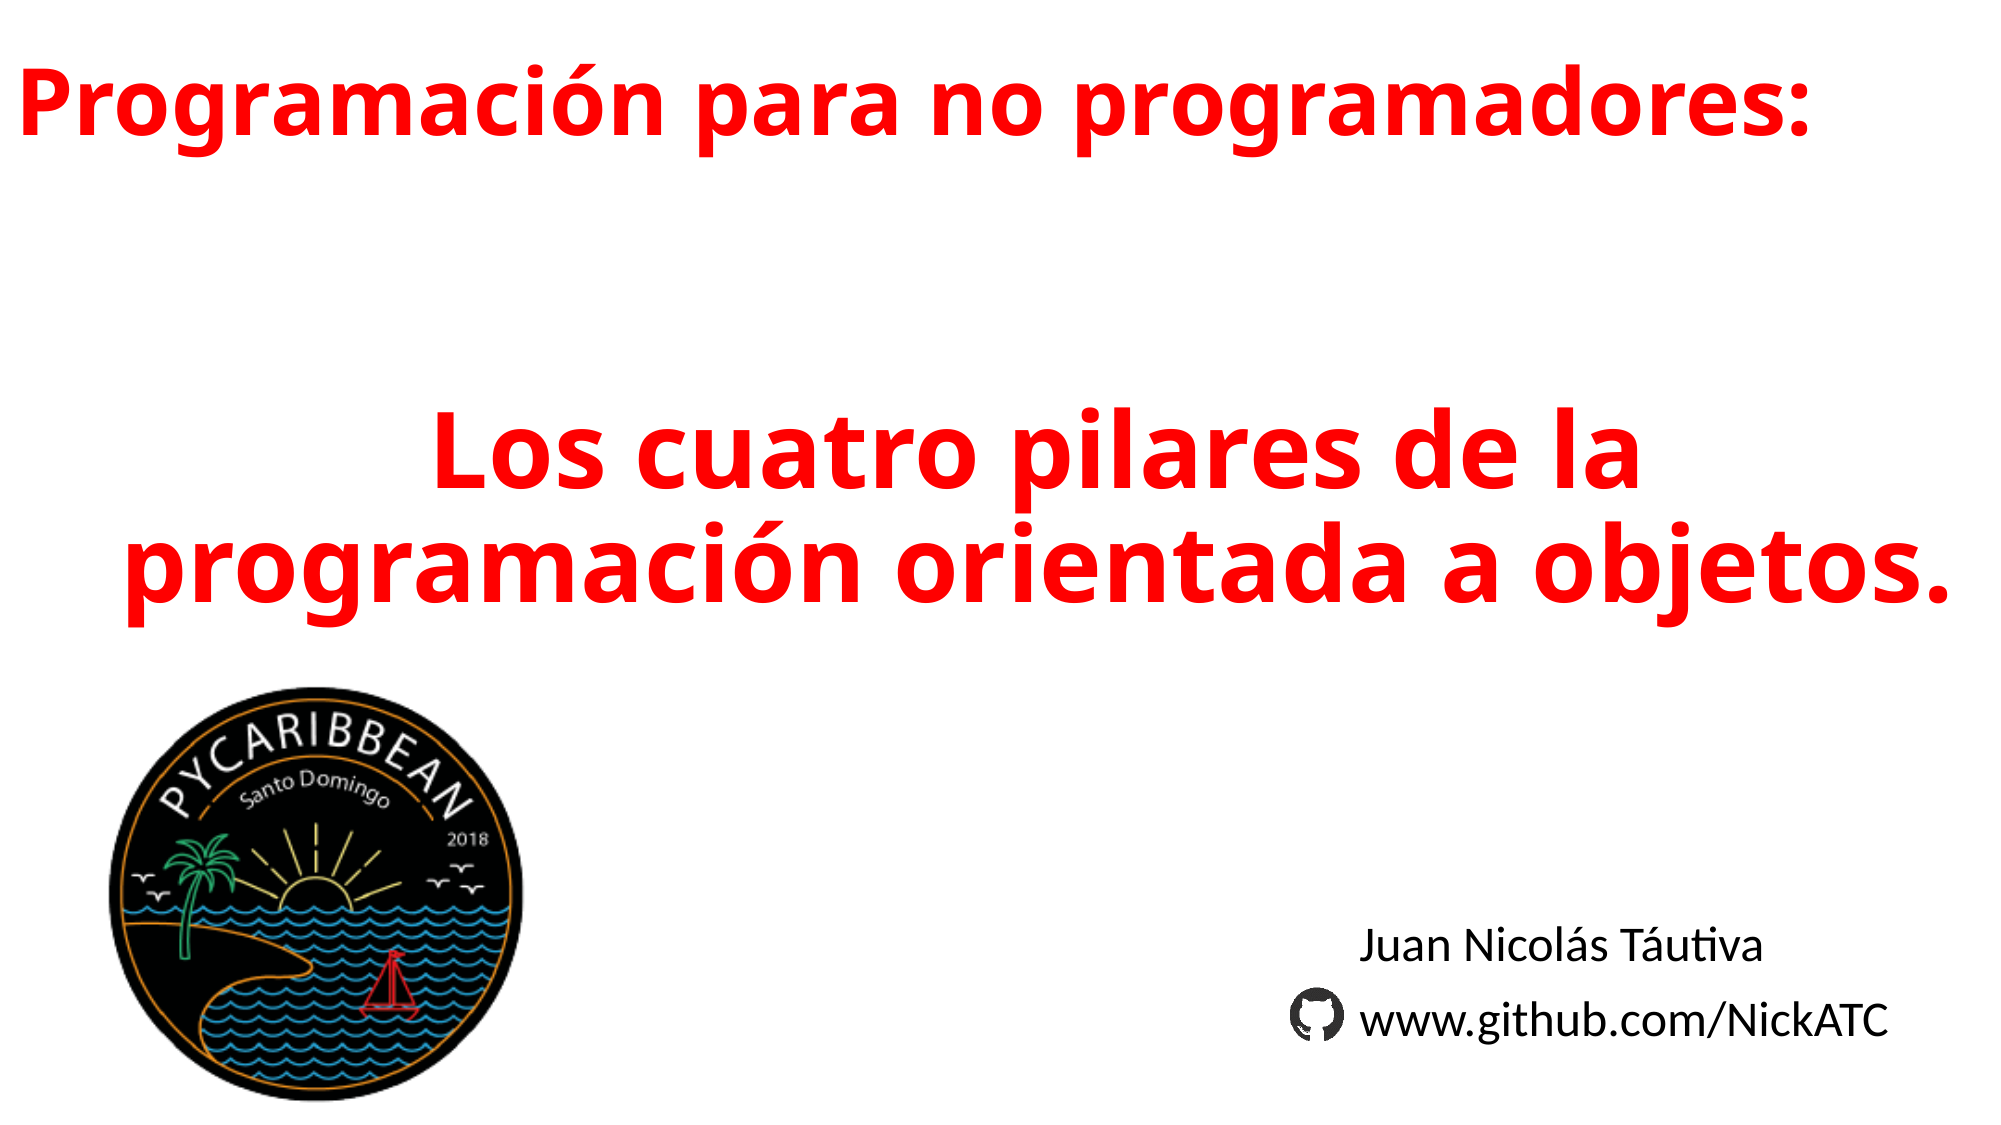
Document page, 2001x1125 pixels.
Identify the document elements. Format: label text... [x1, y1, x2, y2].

text_box Los cuatro pilares de la programación orientada a objetos. [96, 291, 1979, 634]
picture [95, 682, 530, 1111]
picture [1289, 987, 1345, 1041]
title Programación para no programadores: [0, 23, 1883, 164]
subtitle Juan Nicolás Táutiva www.github.com/NickATC [1344, 910, 1954, 1125]
